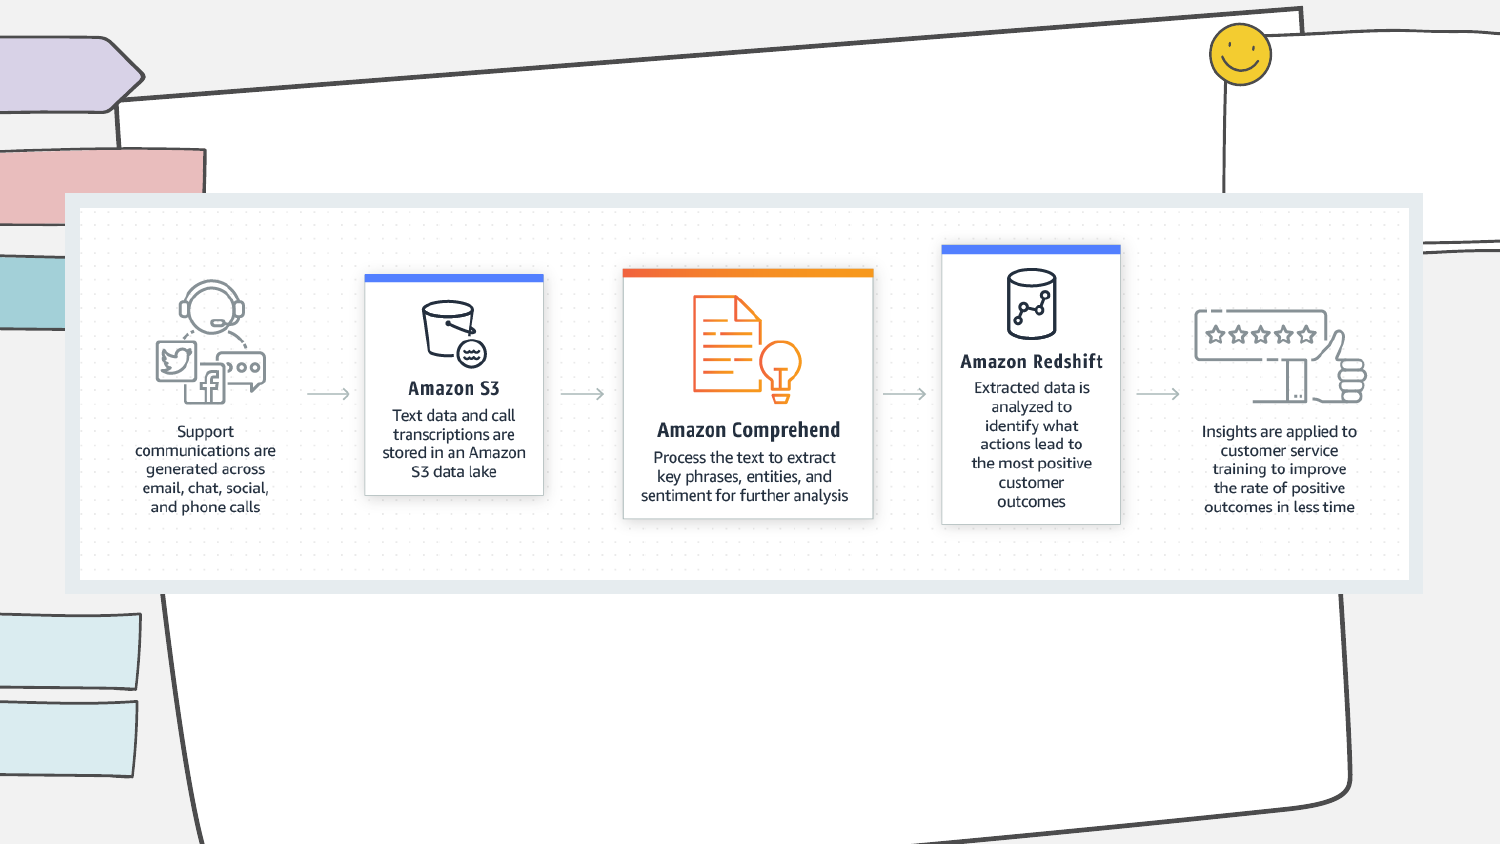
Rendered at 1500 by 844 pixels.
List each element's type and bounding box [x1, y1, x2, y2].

picture [65, 193, 1423, 594]
